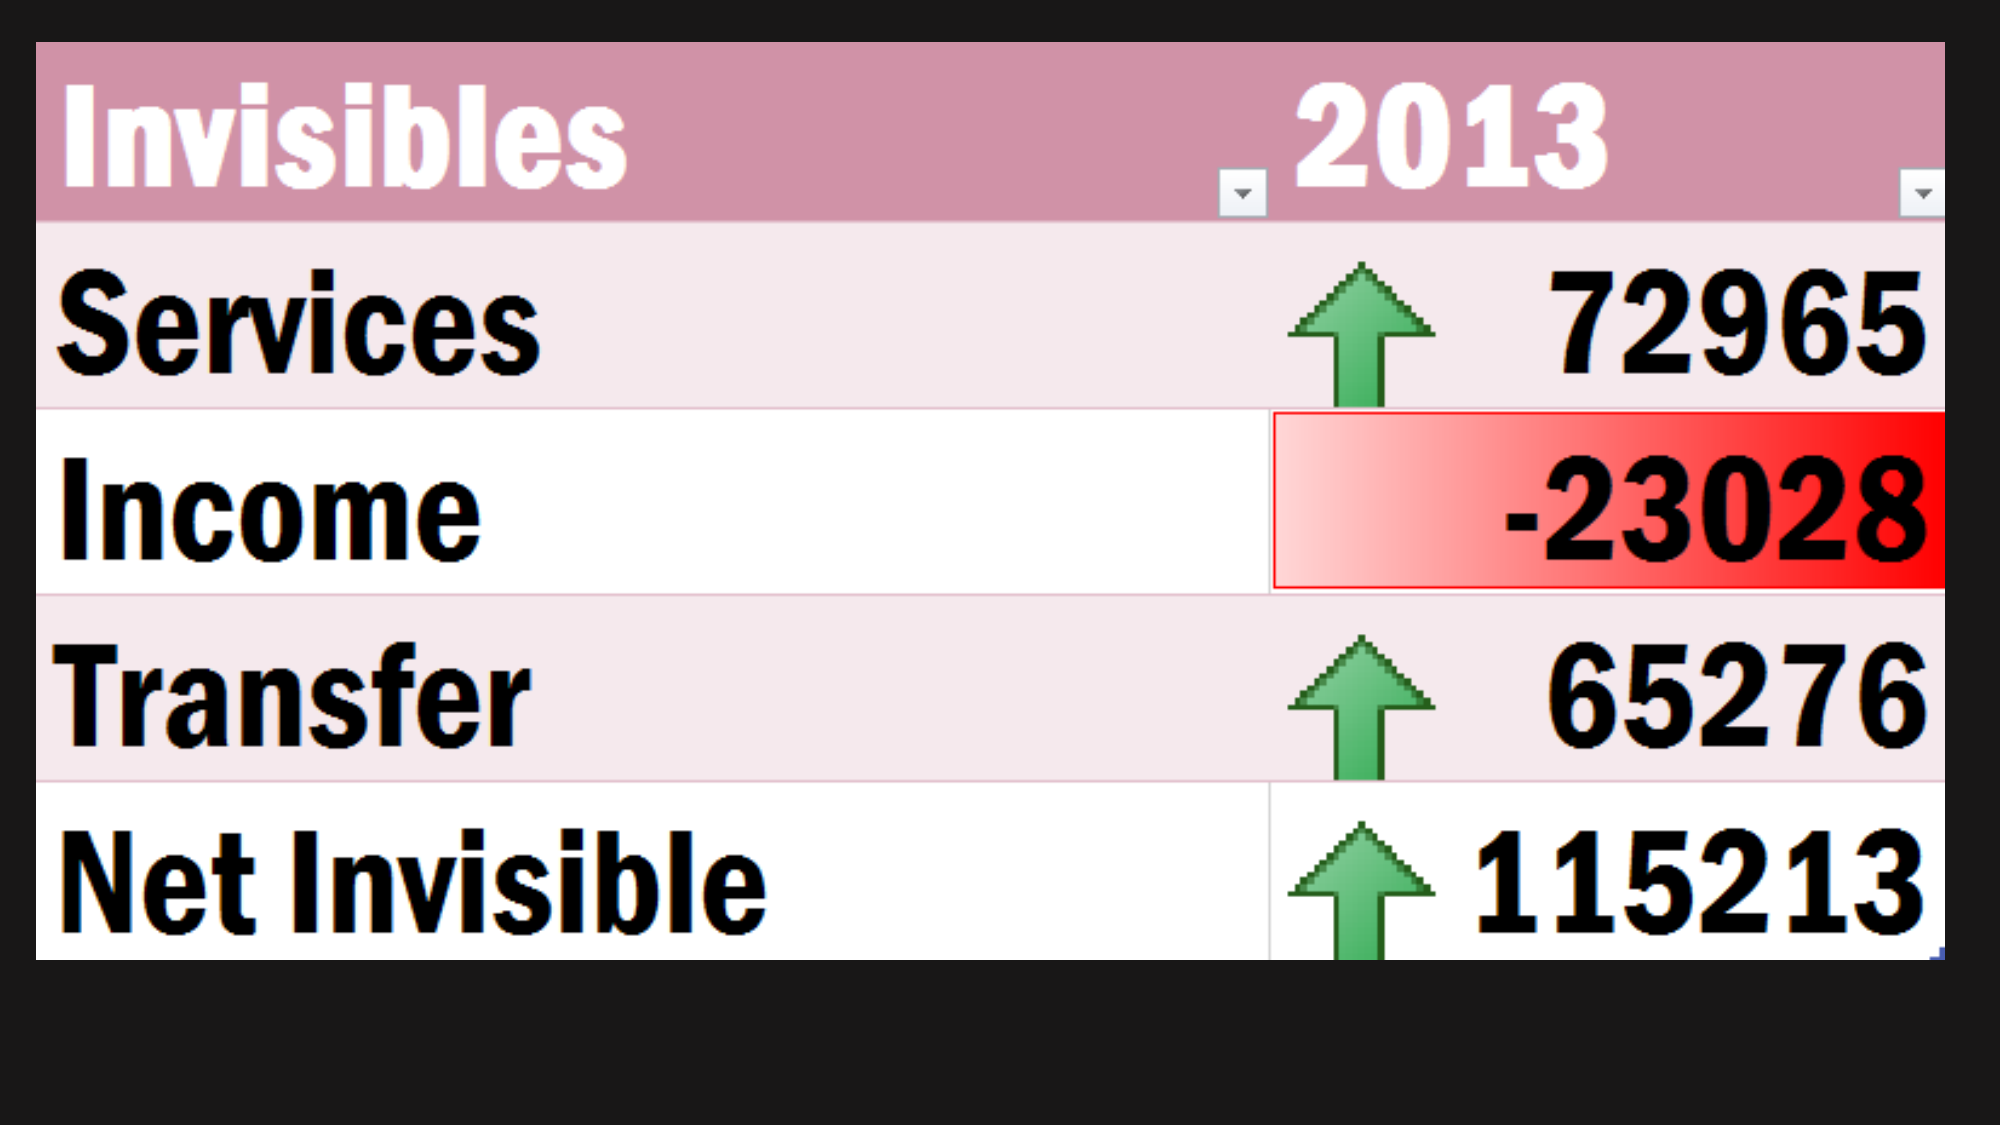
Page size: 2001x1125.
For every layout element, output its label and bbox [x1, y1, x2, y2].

picture [36, 41, 1946, 961]
